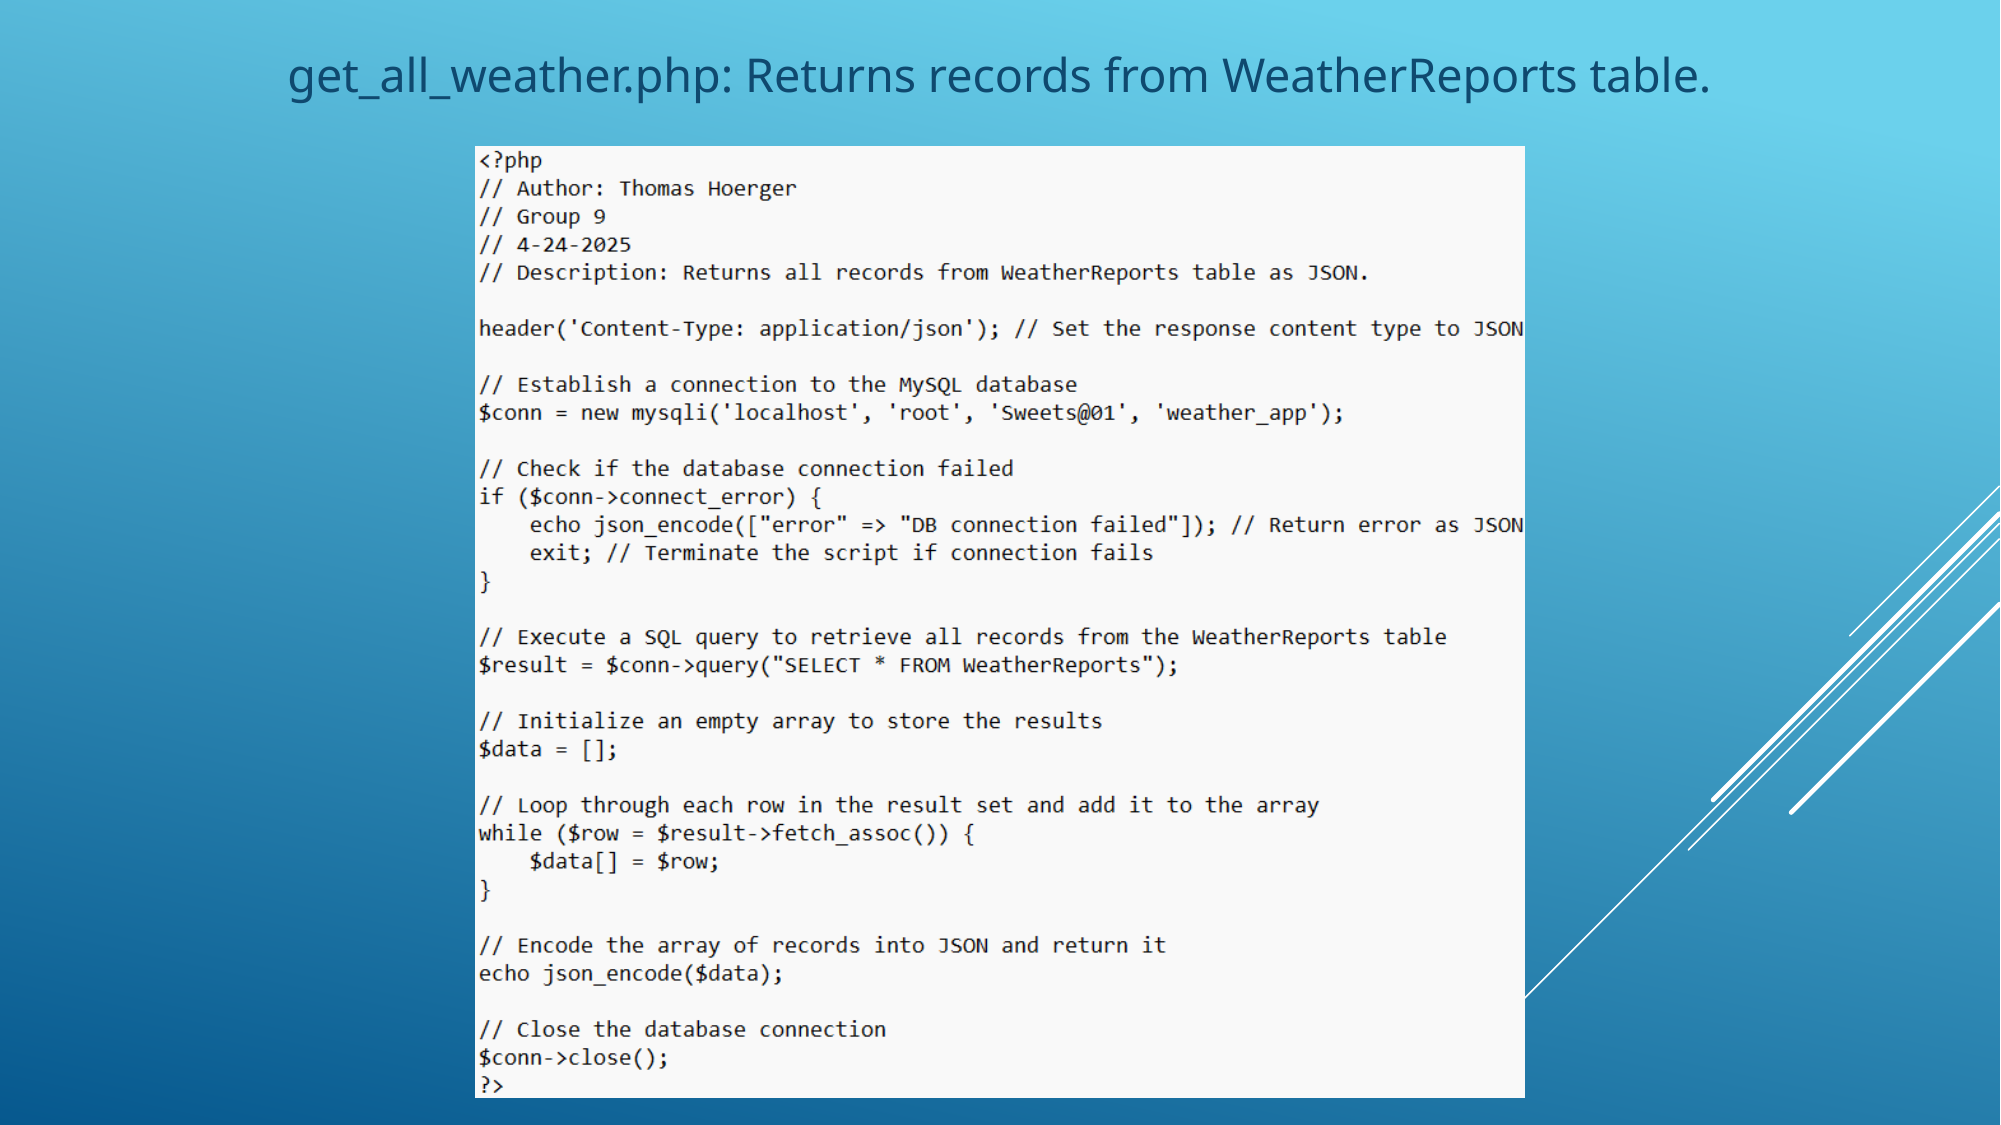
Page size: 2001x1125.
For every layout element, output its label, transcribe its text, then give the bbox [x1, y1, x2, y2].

list get_all_weather.php: Returns records from WeatherReports table. [122, 20, 1878, 127]
picture [475, 146, 1525, 1098]
